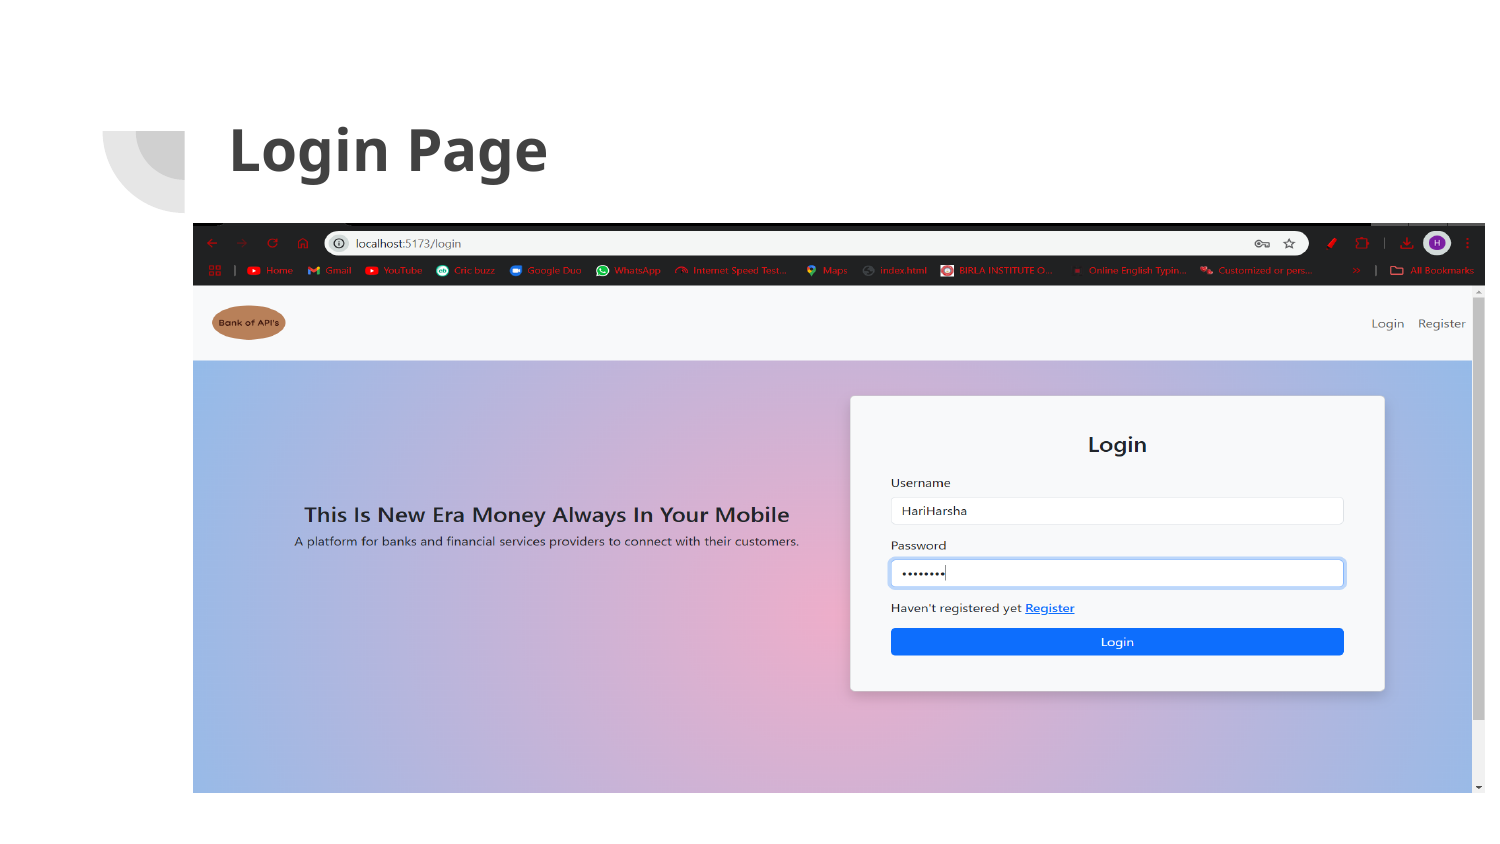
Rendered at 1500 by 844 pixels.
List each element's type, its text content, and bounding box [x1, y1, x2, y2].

title Login Page [213, 98, 1368, 221]
picture [192, 223, 1485, 793]
